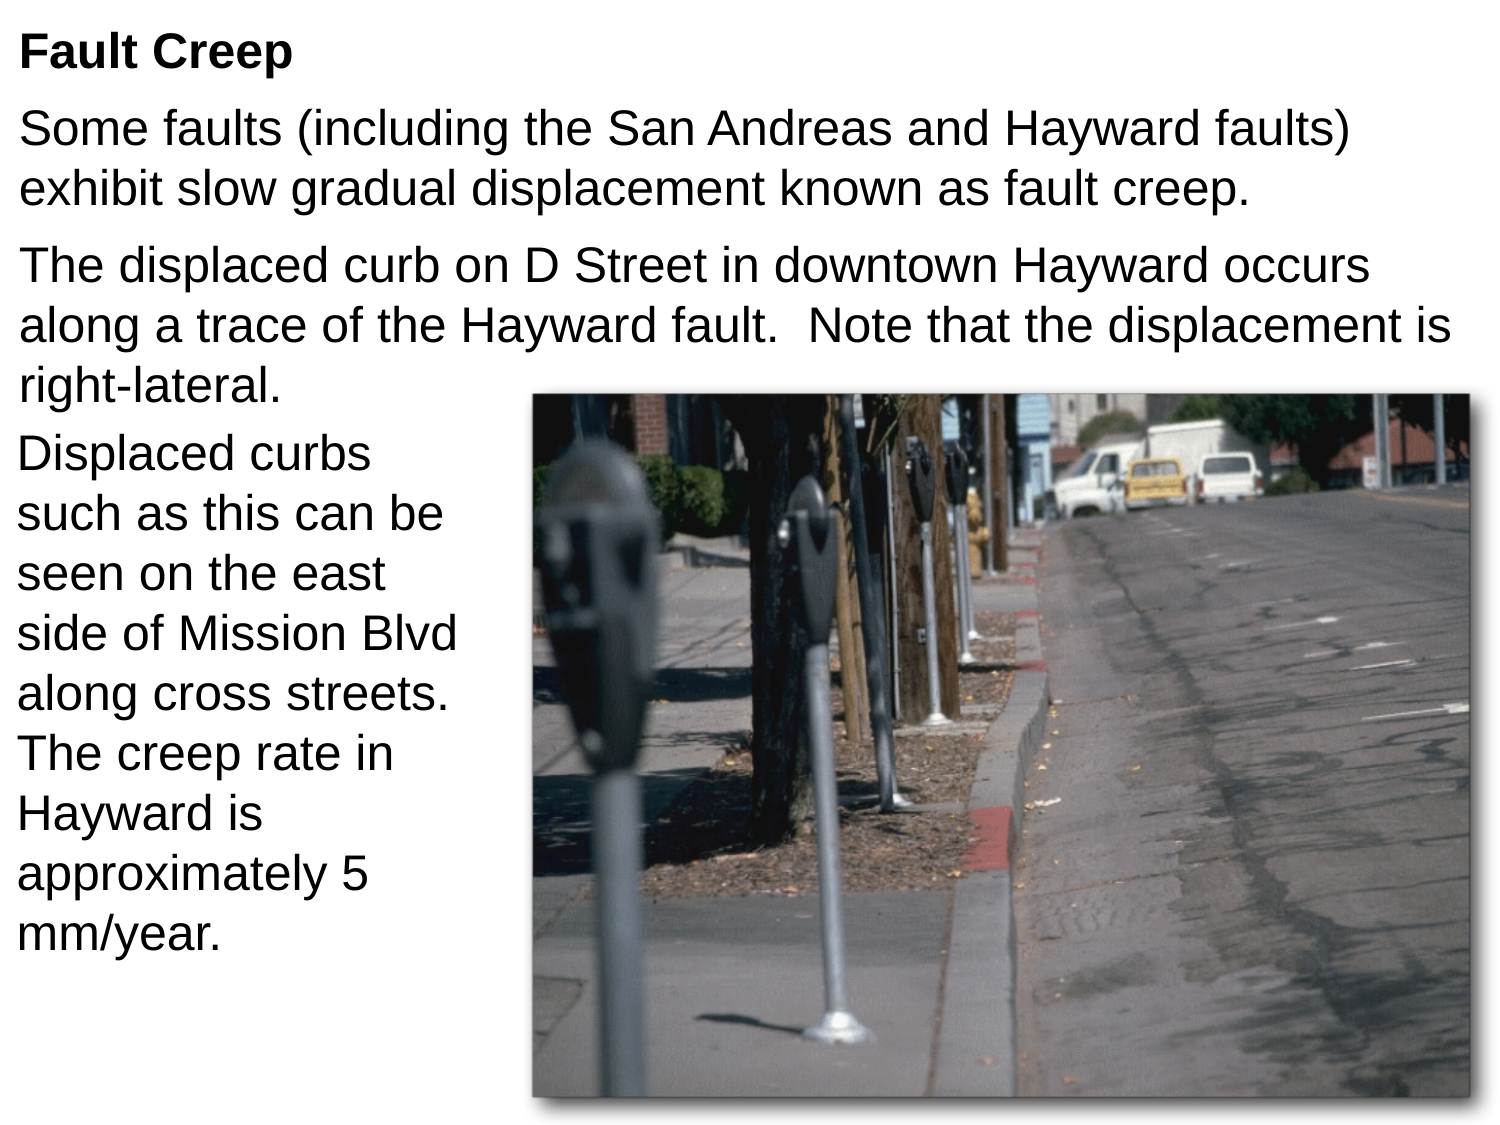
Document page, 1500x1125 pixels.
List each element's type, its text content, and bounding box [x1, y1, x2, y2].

text_box Displaced curbs such as this can be seen on the east side of Mission Blvd along cross streets. The creep rate in Hayward is approximately 5 mm/year. [10, 414, 480, 967]
text_box Fault Creep Some faults (including the San Andreas and Hayward faults) exhibit slow gradual displacement known as fault creep. The displaced curb on D Street in downtown Hayward occurs along a trace of the Hayward fault. Note that the displacement is right-lateral. [12, 12, 1477, 419]
picture [528, 391, 1472, 1101]
